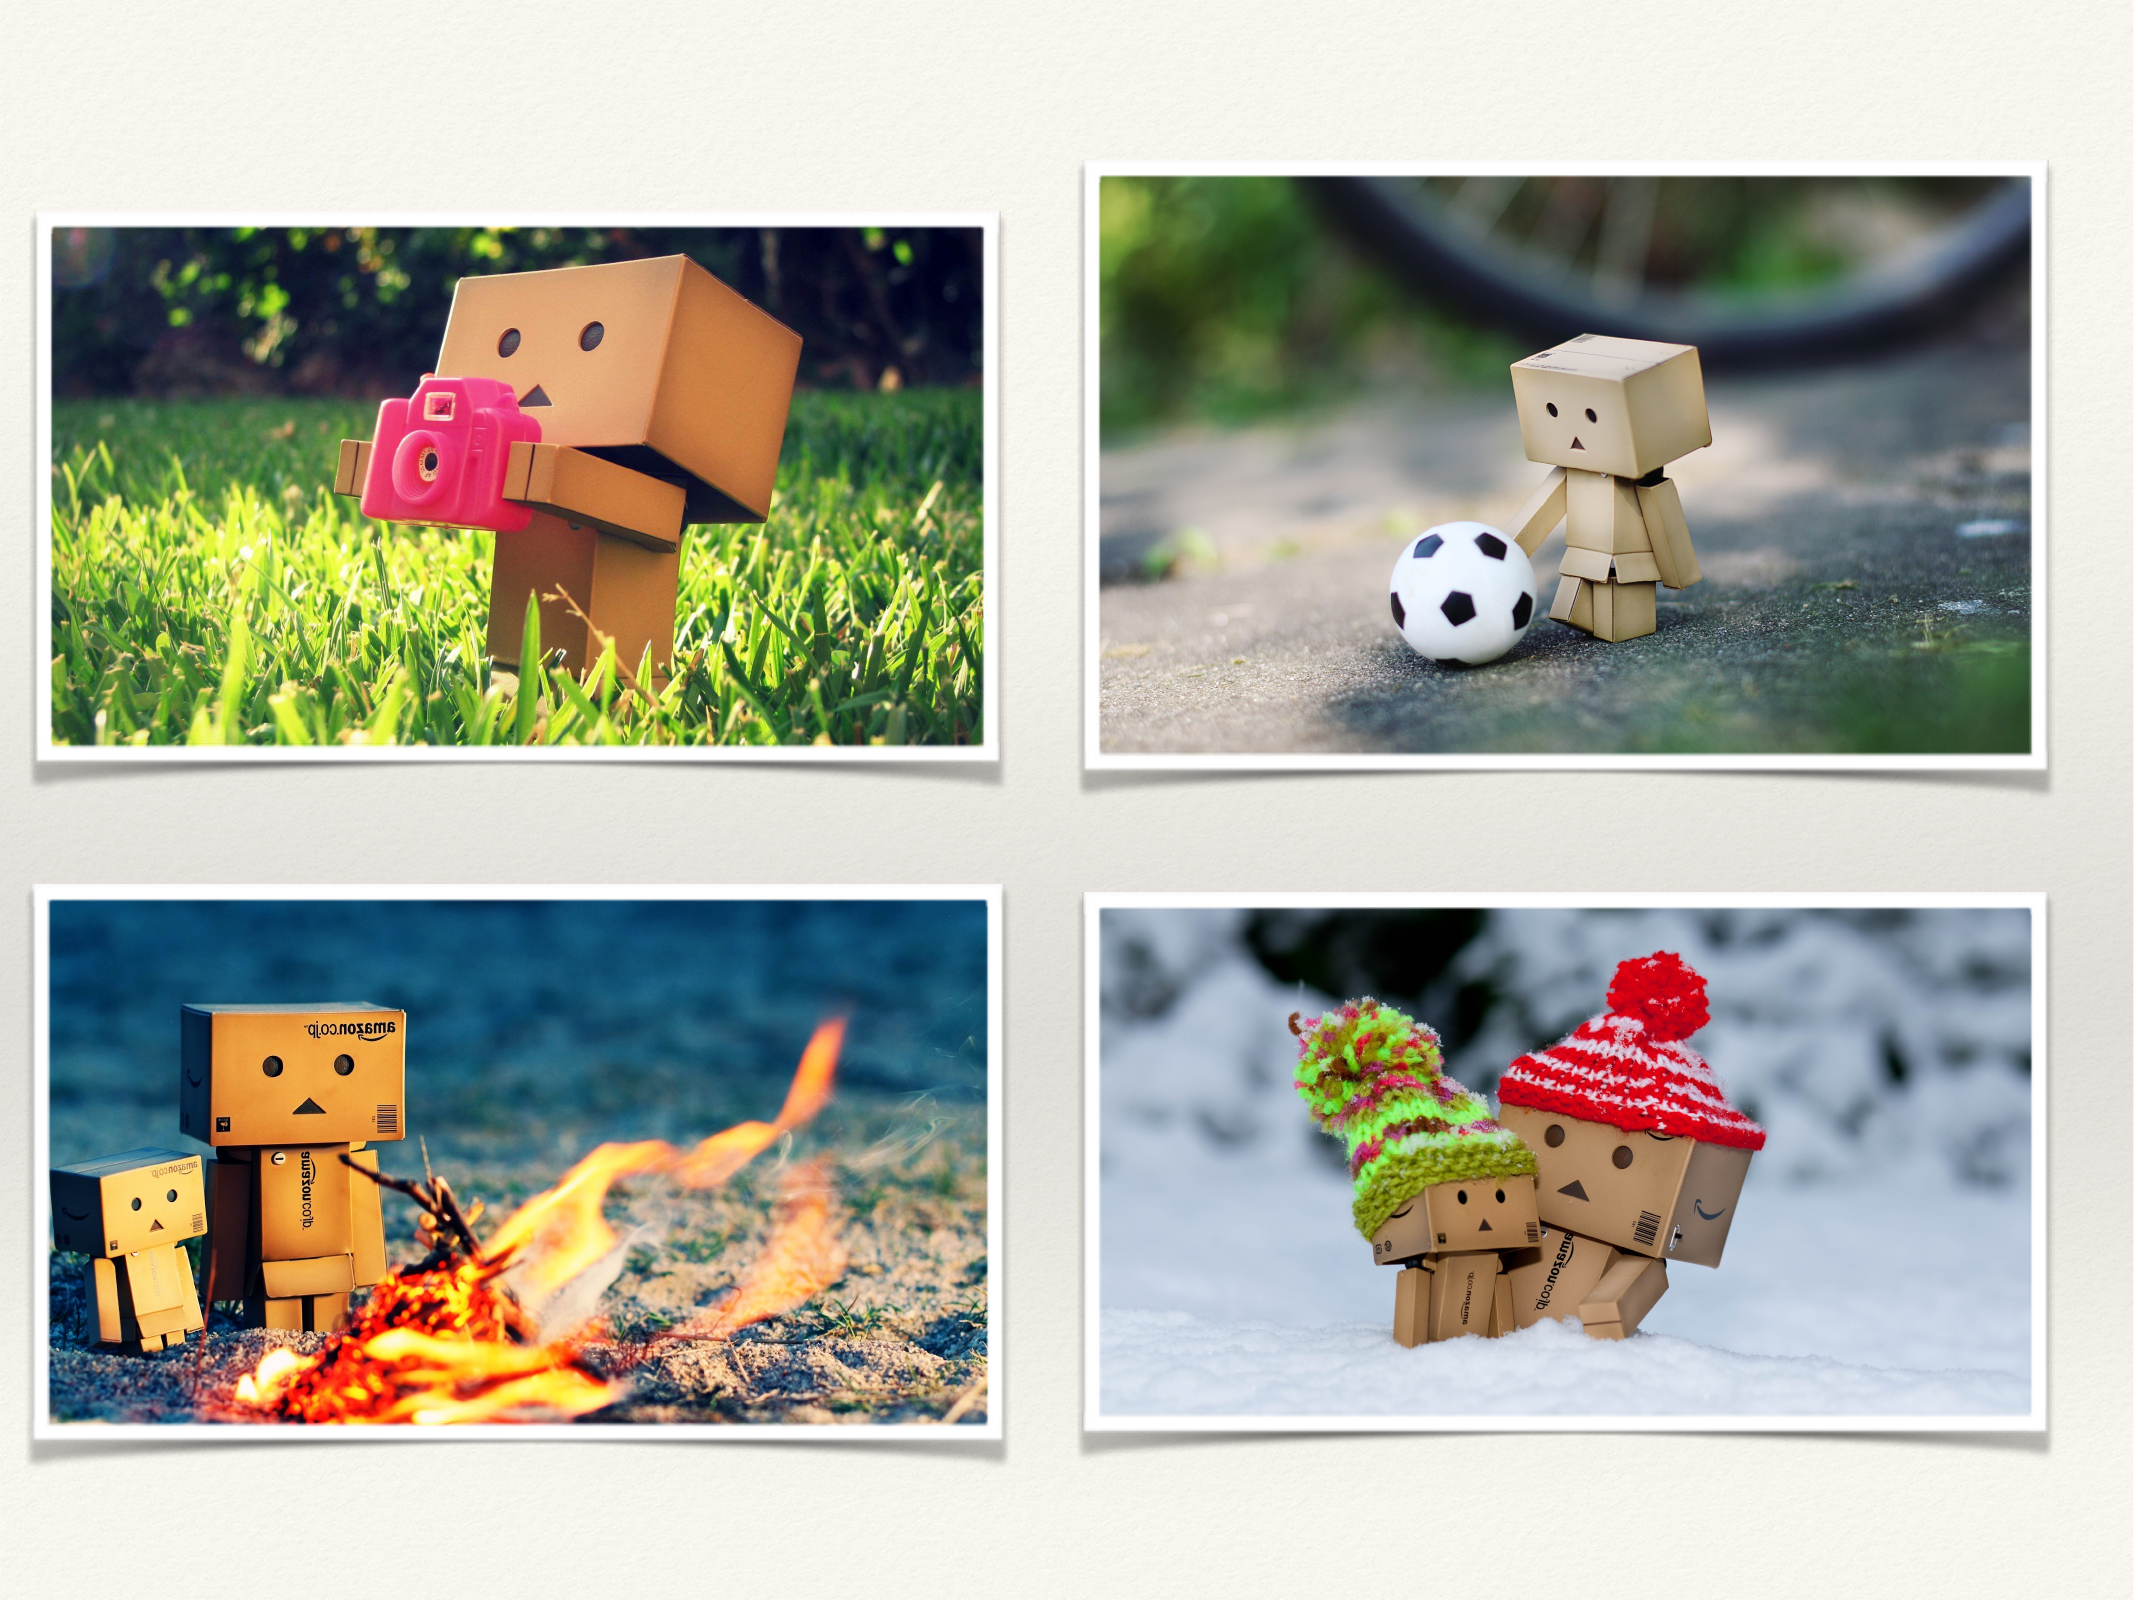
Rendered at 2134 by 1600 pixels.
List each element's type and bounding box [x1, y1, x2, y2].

text_box [1077, 160, 2055, 800]
picture [0, 0, 2134, 1600]
text_box [25, 884, 1011, 1470]
text_box [29, 210, 1007, 792]
text_box [1077, 892, 2055, 1462]
